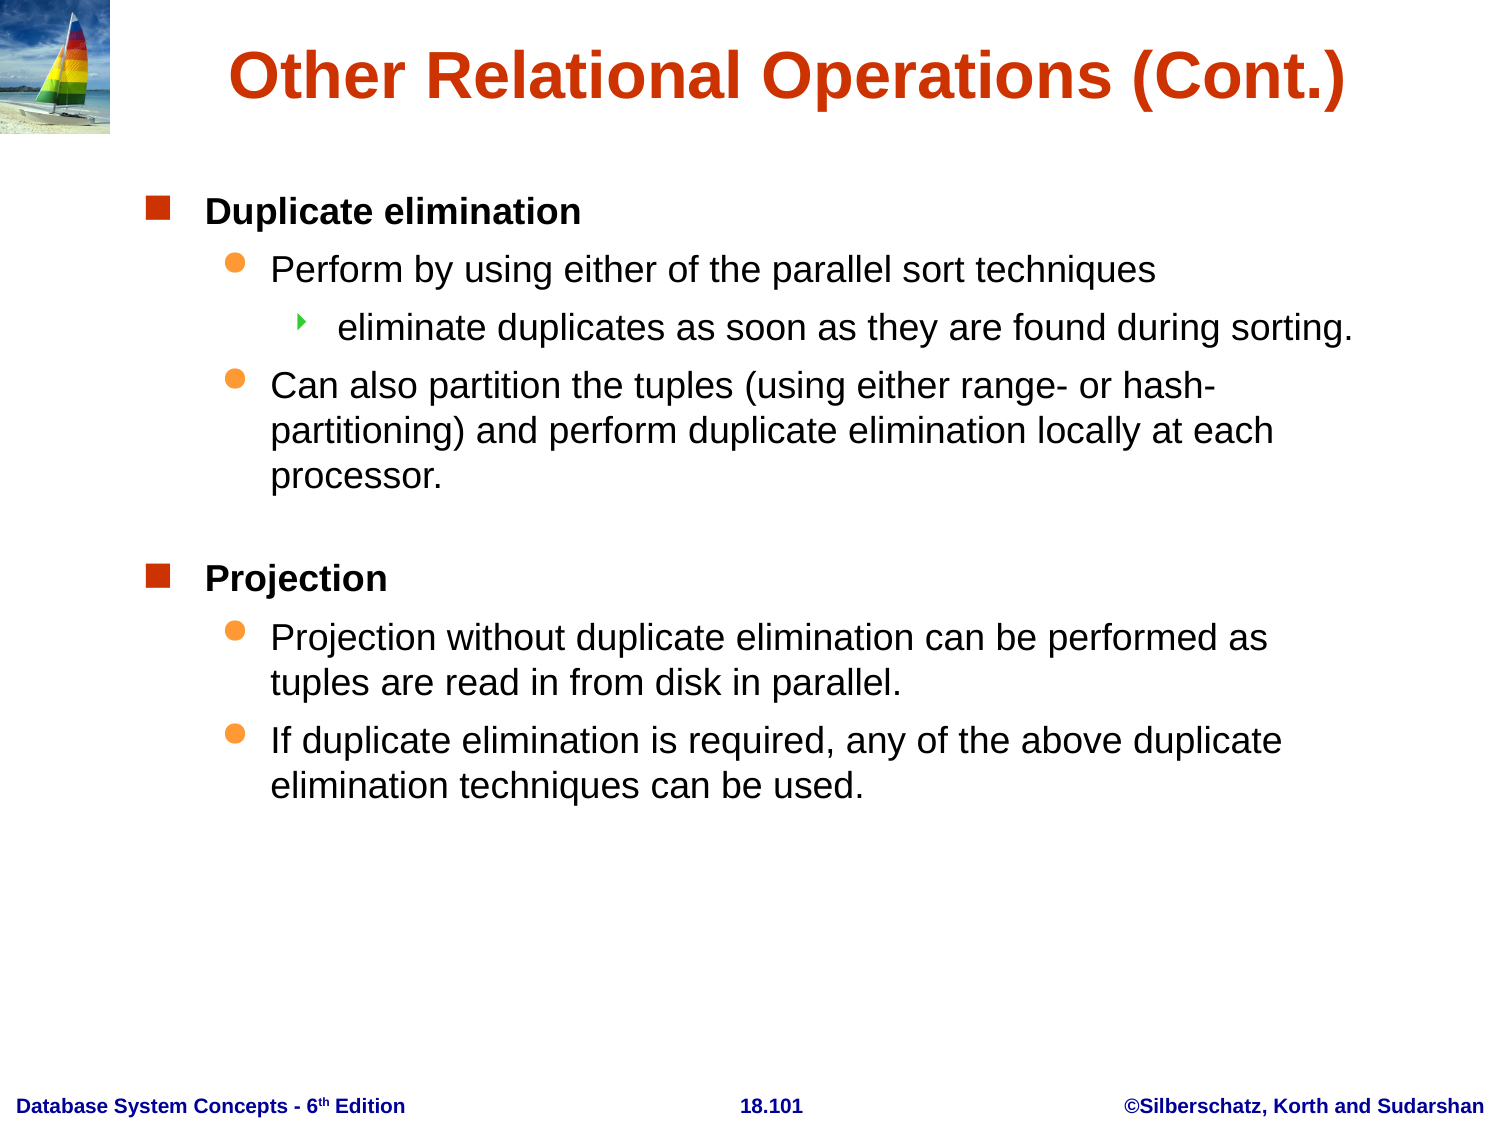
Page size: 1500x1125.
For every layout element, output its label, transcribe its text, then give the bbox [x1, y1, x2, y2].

list Duplicate elimination Perform by using either of the parallel sort techniques eliminate duplicates as soon as they are found during sorting. Can also partition the tuples (using either range- or hash- partitioning) and perform duplicate elimination locally at each processor. Projection Projection without duplicate elimination can be performed as tuples are read in from disk in parallel. If duplicate elimination is required, any of the above duplicate elimination techniques can be used. [133, 179, 1391, 984]
picture [0, 0, 110, 134]
title Other Relational Operations (Cont.) [125, 18, 1452, 120]
